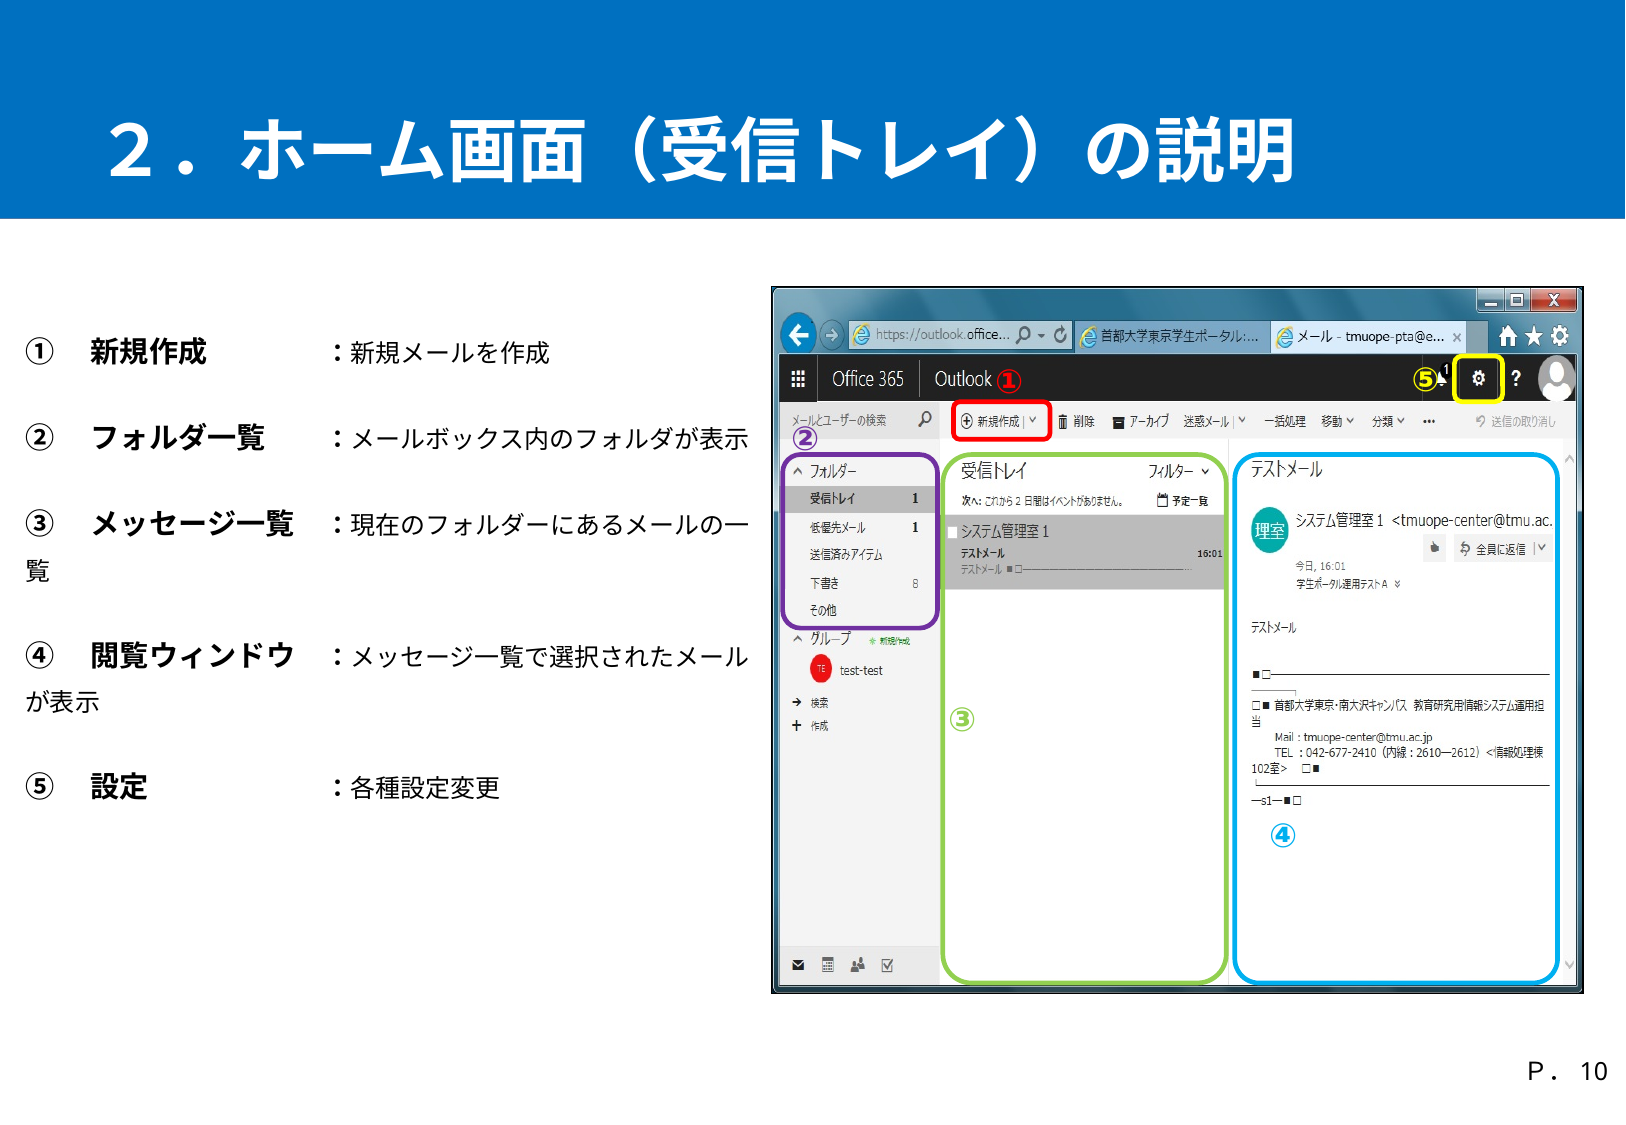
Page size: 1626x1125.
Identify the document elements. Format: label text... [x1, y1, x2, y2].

title ２．ホーム画面（受信トレイ）の説明 [80, 0, 1514, 199]
picture [772, 287, 1583, 993]
text_box ① 新規作成 ：新規メールを作成 ② フォルダ一覧 ：メールボックス内のフォルダが表示 ③ メッセージ一覧 ：現在のフォルダーにあるメールの一覧 ④ 閲覧ウィンドウ ：メッセージ一覧で選択されたメールが表示 ⑤ 設定 ：各種設定変更 [10, 308, 772, 972]
slide_number Ｐ．9 [1186, 1042, 1624, 1103]
